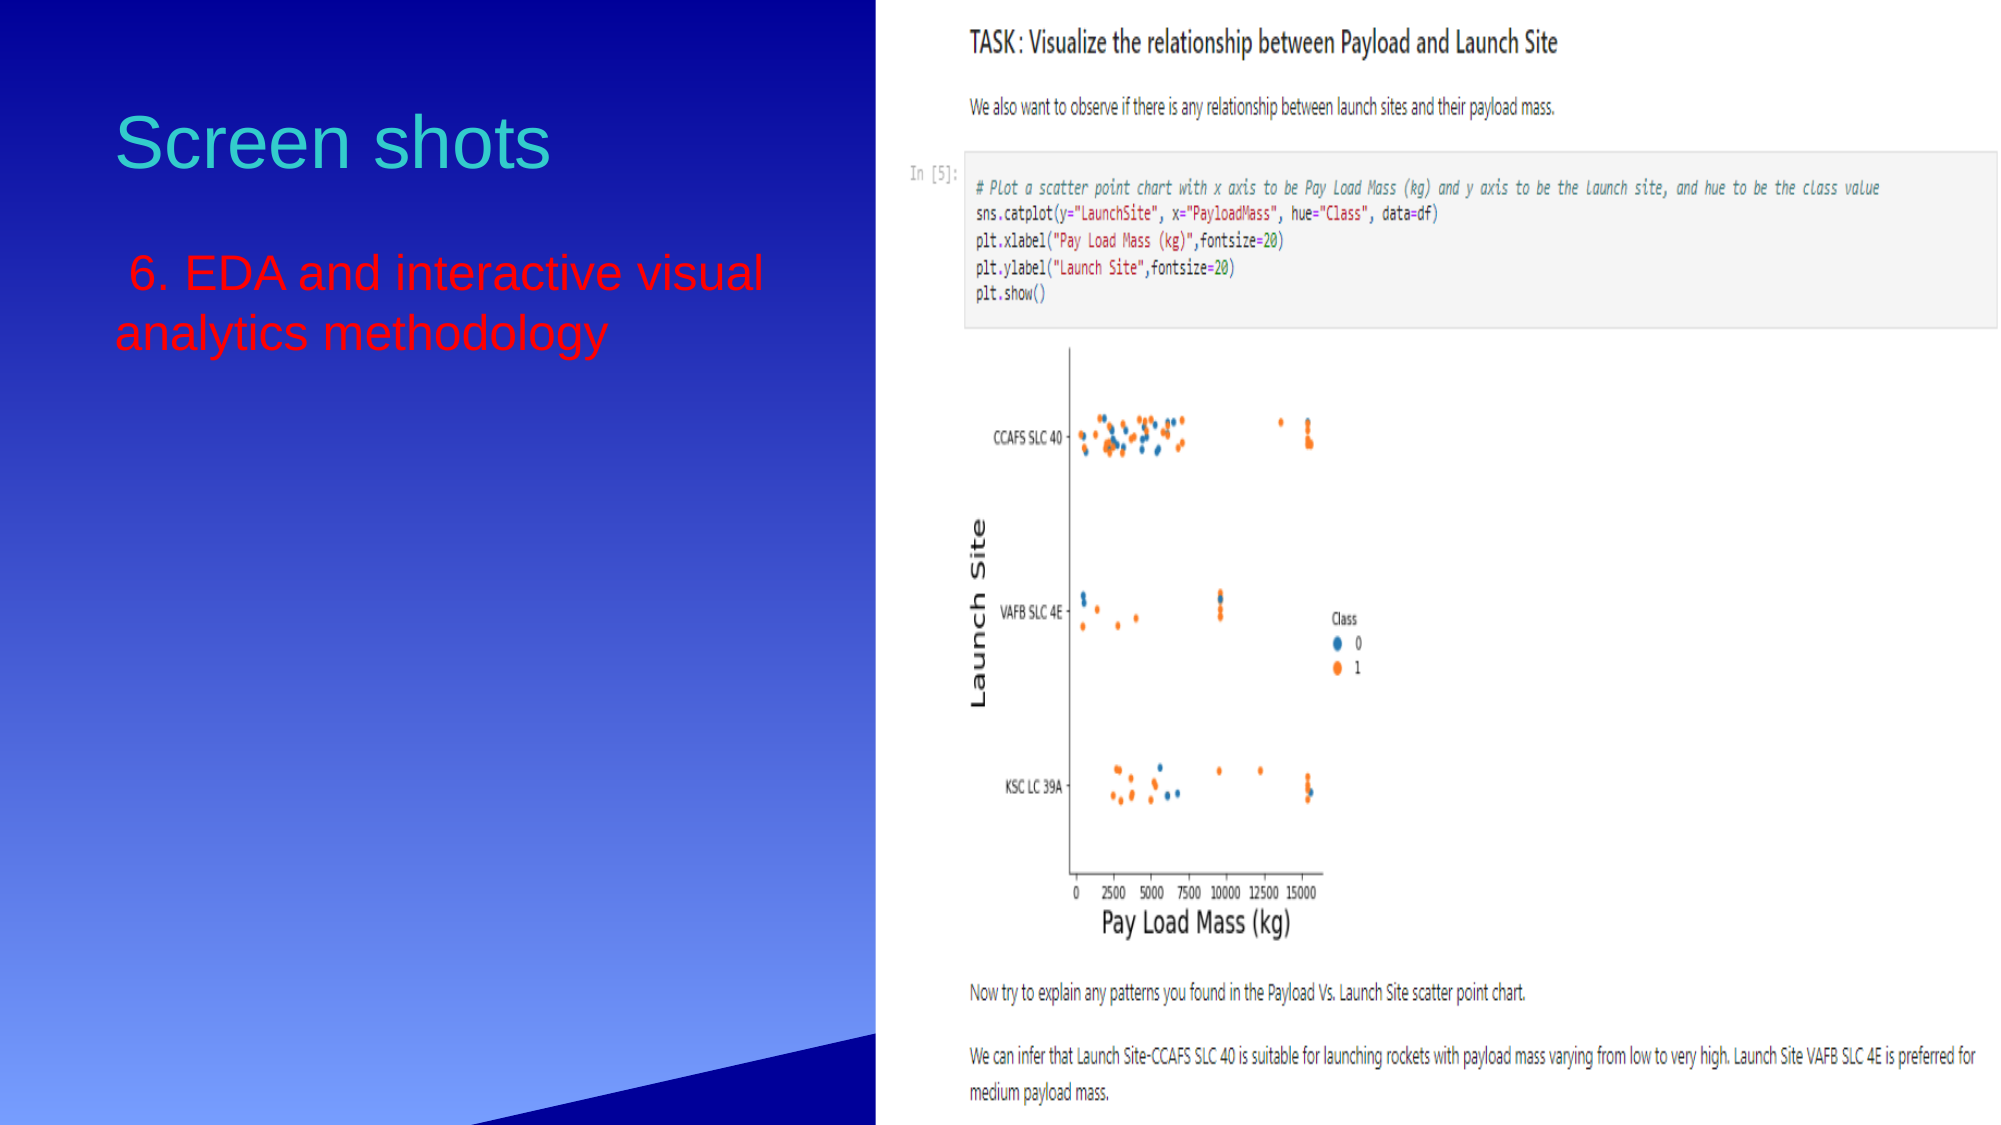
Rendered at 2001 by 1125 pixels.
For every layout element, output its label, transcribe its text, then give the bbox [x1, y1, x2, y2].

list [875, 0, 2000, 1125]
title Screen shots [99, 44, 875, 232]
text_box 6. EDA and interactive visual analytics methodology [99, 232, 875, 368]
